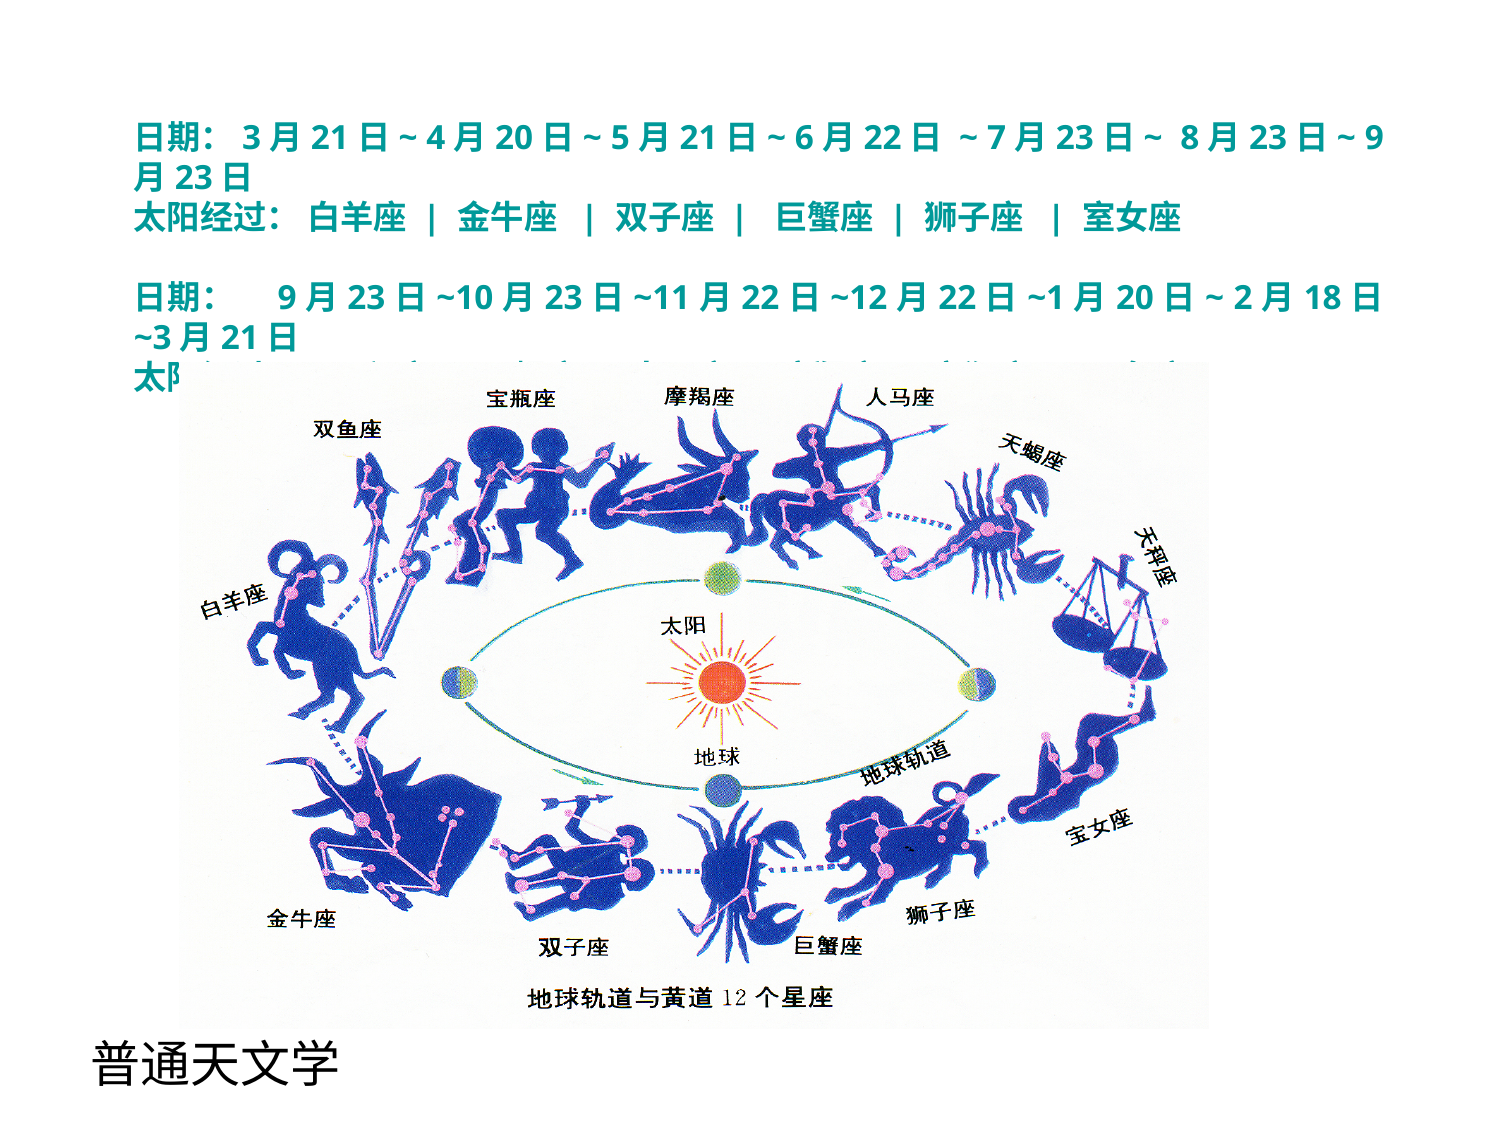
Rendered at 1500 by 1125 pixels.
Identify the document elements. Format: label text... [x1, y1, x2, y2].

picture [179, 362, 1209, 1030]
slide_number 普通天文学 [74, 1024, 426, 1103]
text_box 日期：3月21日~ 4月20日~ 5月21日~ 6月22日 ~ 7月23日~ 8月23日~ 9月23日 太阳经过： 白羊座 | 金牛座 | 双子座 | 巨蟹座 | 狮子座 | 室女座 日期： 9月23日~10月23日~11月22日~12月22日~1月20日~ 2月18日~3月21日 太阳经过： 天秤座 | 天蝎座 | 人马座 | 摩羯座 | 宝瓶座 | 双鱼座 [118, 109, 1407, 444]
